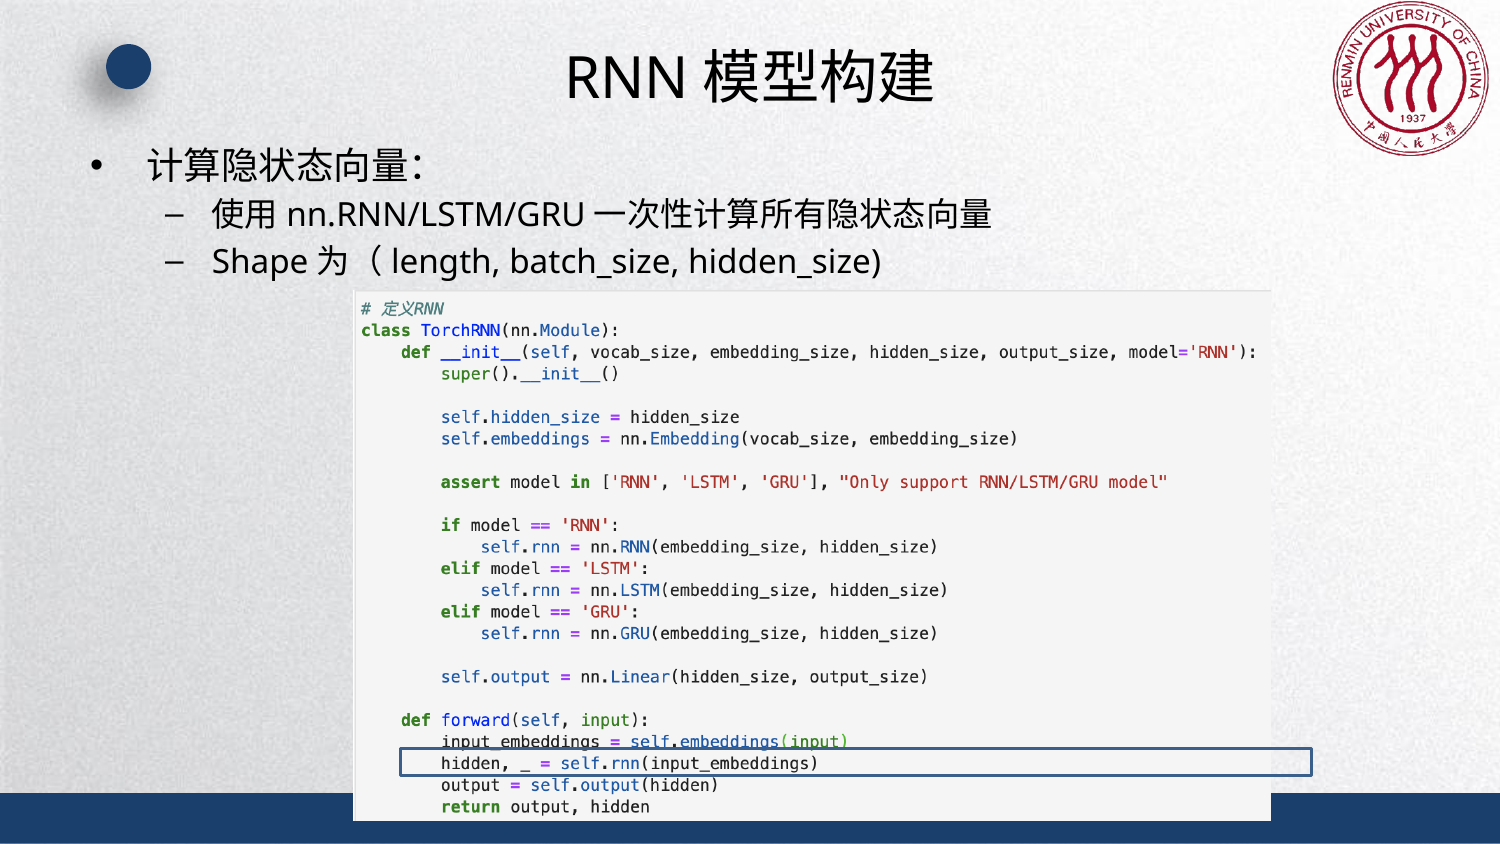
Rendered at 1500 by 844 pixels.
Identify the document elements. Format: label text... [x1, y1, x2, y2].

title RNN模型构建 [75, 33, 1425, 116]
picture [0, 0, 1500, 822]
text_box [1276, 746, 1313, 778]
list 计算隐状态向量： 使用nn.RNN/LSTM/GRU一次性计算所有隐状态向量 Shape为（length, batch_size, hidden_size) [75, 134, 1425, 274]
